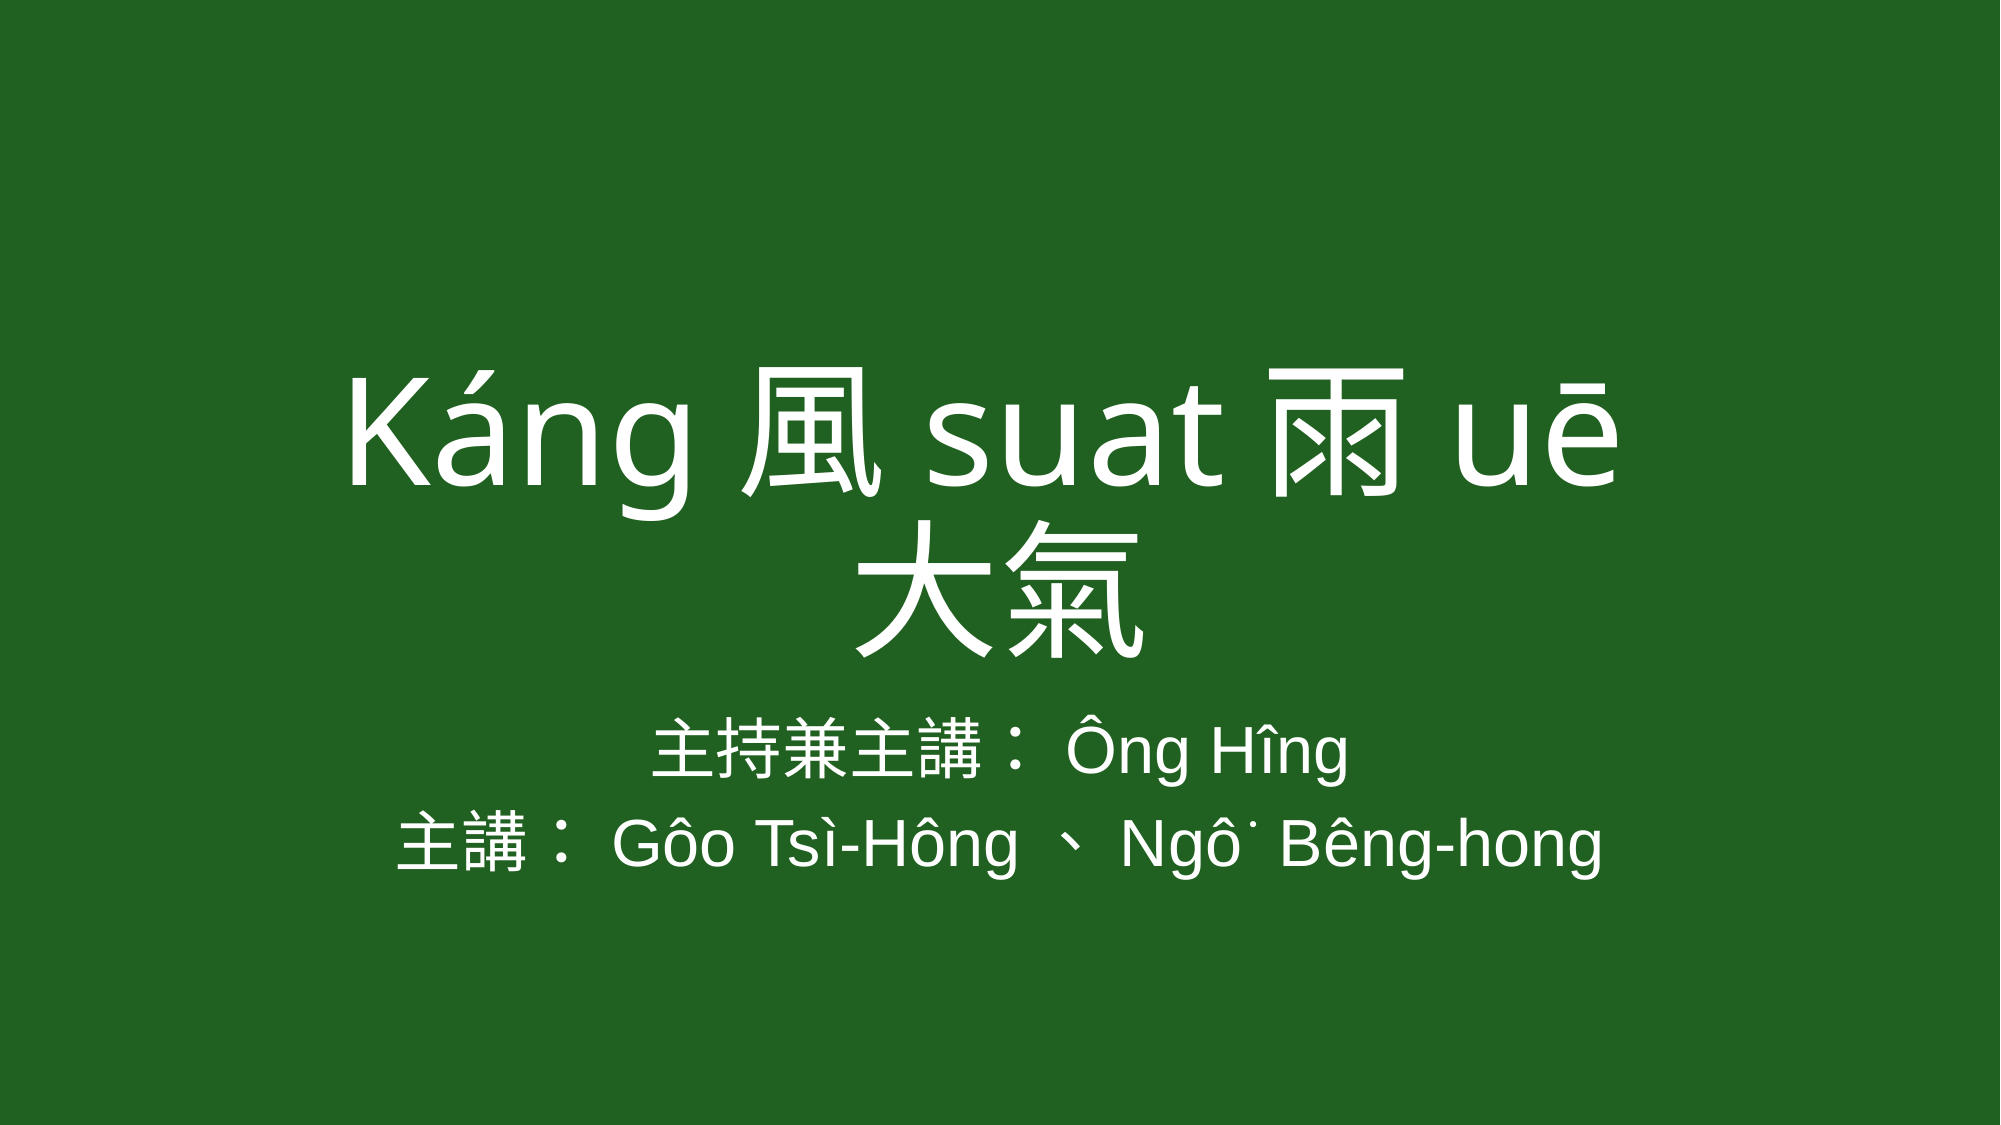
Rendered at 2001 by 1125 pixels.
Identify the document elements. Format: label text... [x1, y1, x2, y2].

subtitle 主持兼主講：Ông Hîng 主講：Gôo Tsì-Hông、Ngô͘ Bêng-hong [249, 708, 1750, 981]
title Káng風suat雨uē大氣 [249, 295, 1750, 687]
